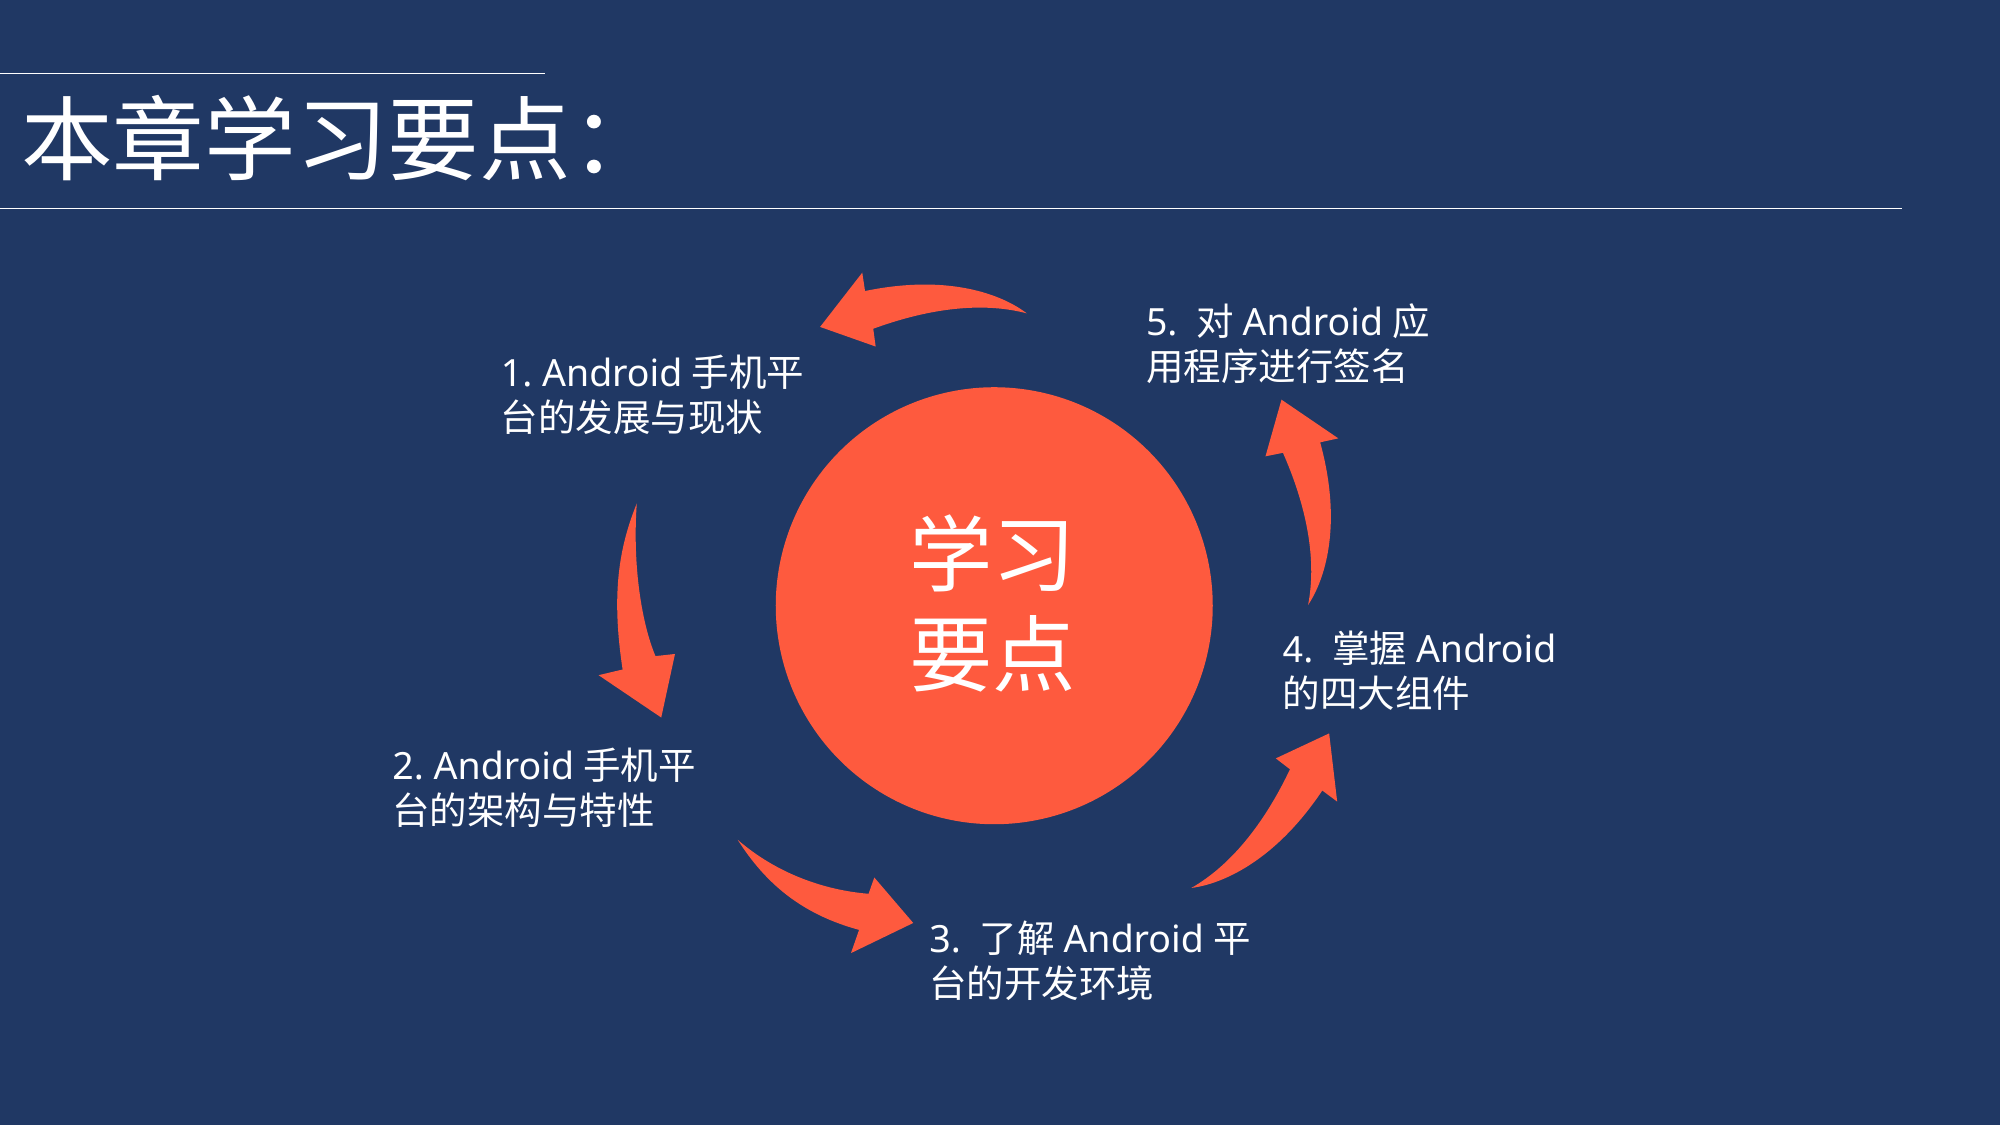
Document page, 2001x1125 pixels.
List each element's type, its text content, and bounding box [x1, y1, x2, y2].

text_box 本章学习要点： [6, 74, 679, 199]
text_box 4. 掌握Android 的四大组件 [1365, 617, 1572, 723]
text_box 2. Android手机平 台的架构与特性 [377, 734, 571, 840]
text_box 3. 了解Android平 台的开发环境 [914, 955, 1266, 1013]
text_box 5. 对Android应 用程序进行签名 [1365, 290, 1445, 396]
text_box 1. Android手机平 台的发展与现状 [486, 341, 571, 447]
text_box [571, 249, 1365, 955]
